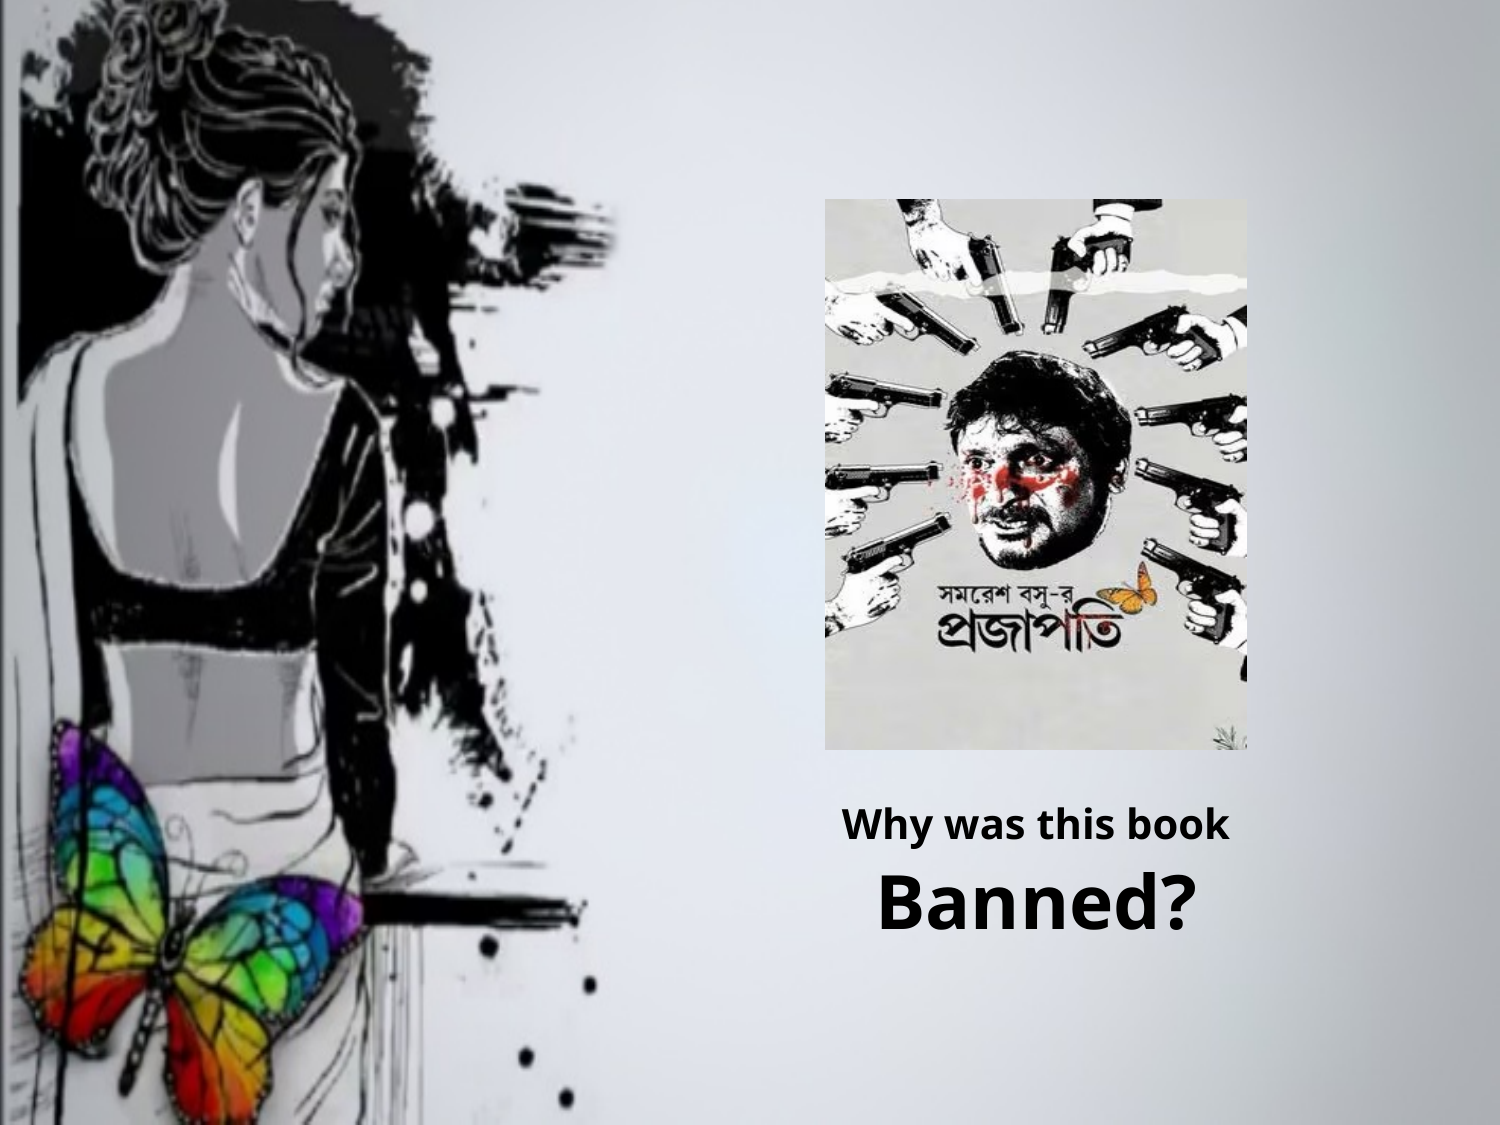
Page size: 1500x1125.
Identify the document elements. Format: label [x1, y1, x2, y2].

picture [824, 199, 1248, 751]
list [0, 0, 1500, 1125]
